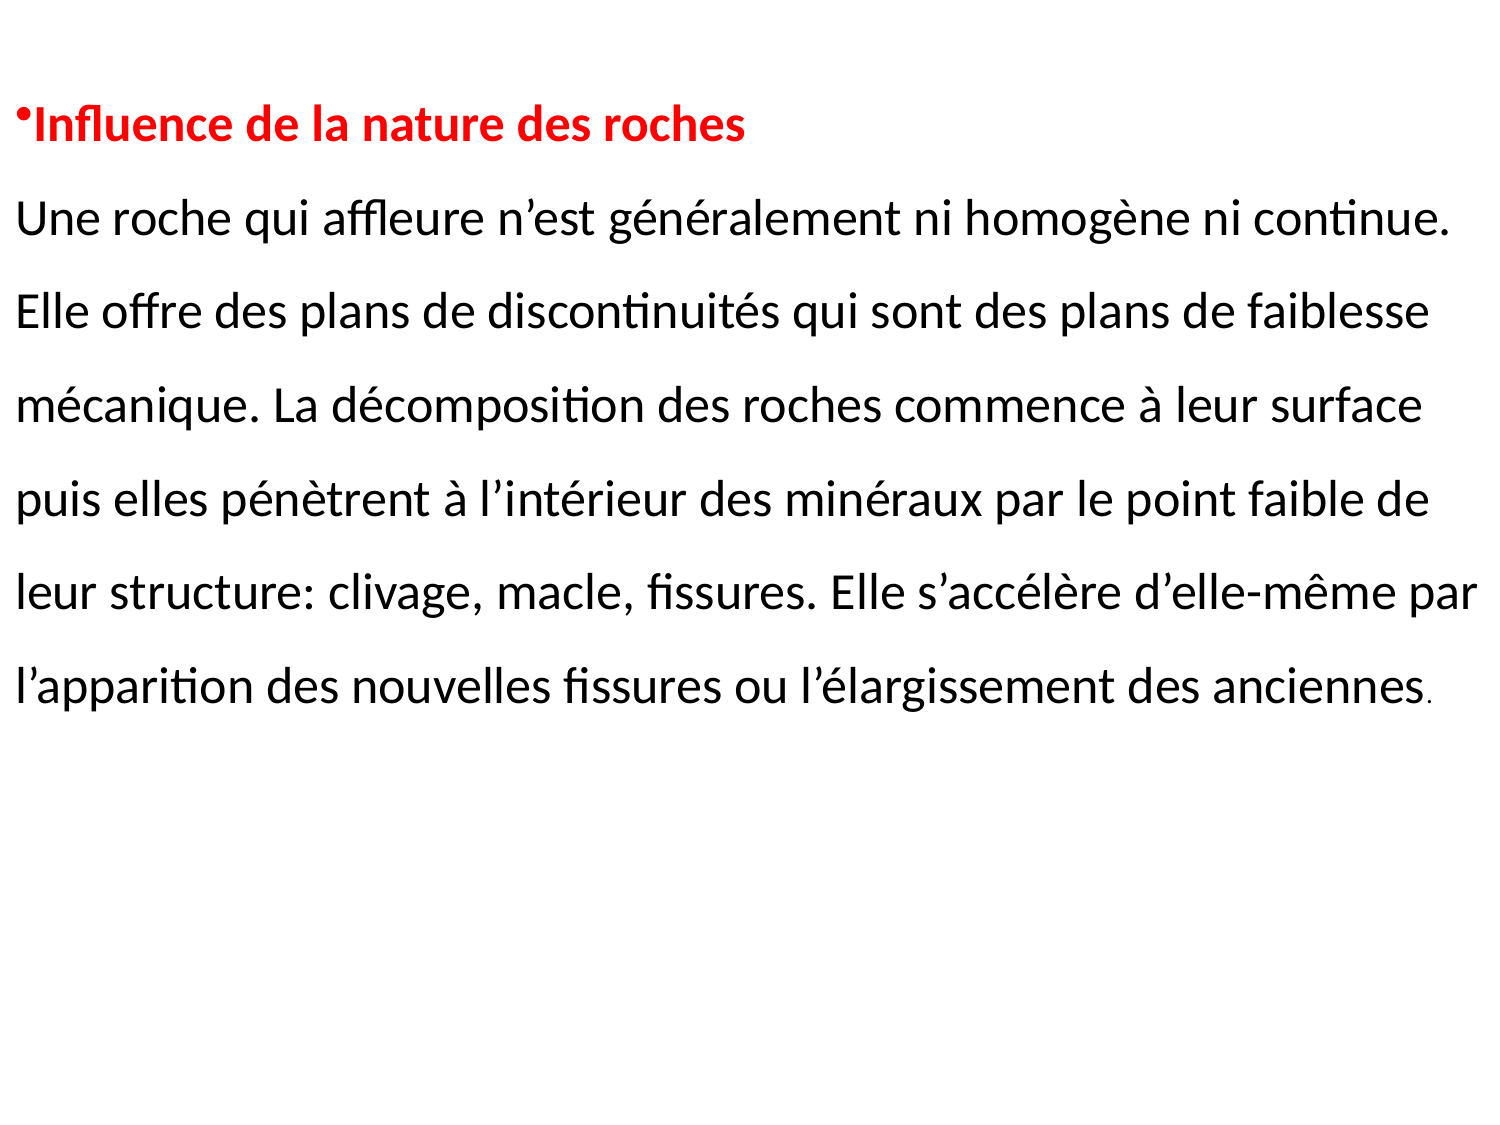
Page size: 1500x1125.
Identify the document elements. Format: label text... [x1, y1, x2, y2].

text_box Influence de la nature des roches Une roche qui affleure n’est généralement ni homogène ni continue. Elle offre des plans de discontinuités qui sont des plans de faiblesse mécanique. La décomposition des roches commence à leur surface puis elles pénètrent à l’intérieur des minéraux par le point faible de leur structure: clivage, macle, fissures. Elle s’accélère d’elle-même par l’apparition des nouvelles fissures ou l’élargissement des anciennes. [0, 50, 1500, 722]
